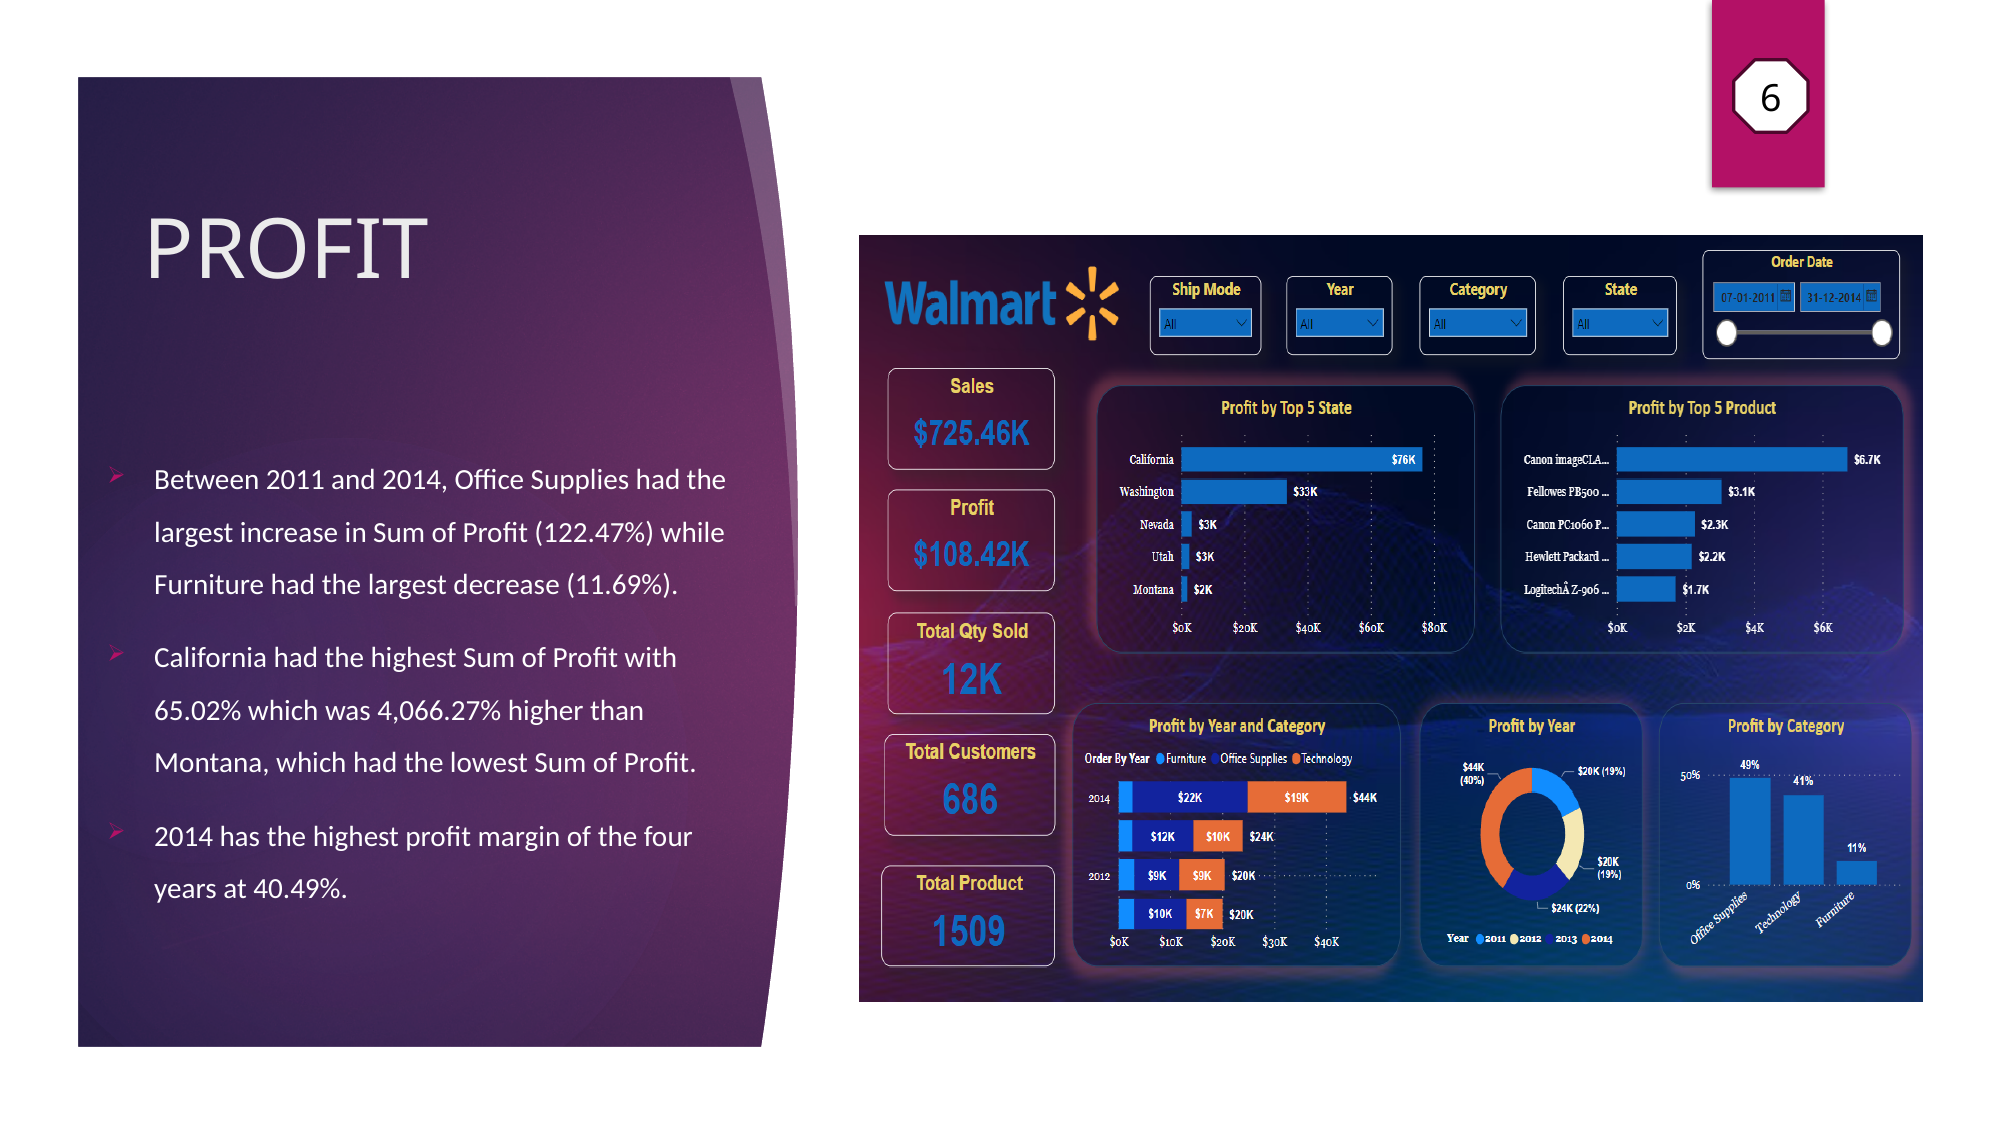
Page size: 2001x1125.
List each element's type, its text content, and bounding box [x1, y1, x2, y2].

text_box 6 [1732, 58, 1810, 134]
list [859, 235, 1923, 1002]
title PROFIT [129, 187, 550, 303]
list ﻿Between 2011 and 2014, Office Supplies had the largest increase in Sum of Profit (122.47%) while Furniture had the largest decrease (11.69%).﻿﻿ California had the highest Sum of Profit with 65.02% which was 4,066.27% higher than Montana, which had the lowest Sum of Profit. 2014 has the highest profit margin of the four years at 40.49%. [92, 435, 773, 938]
